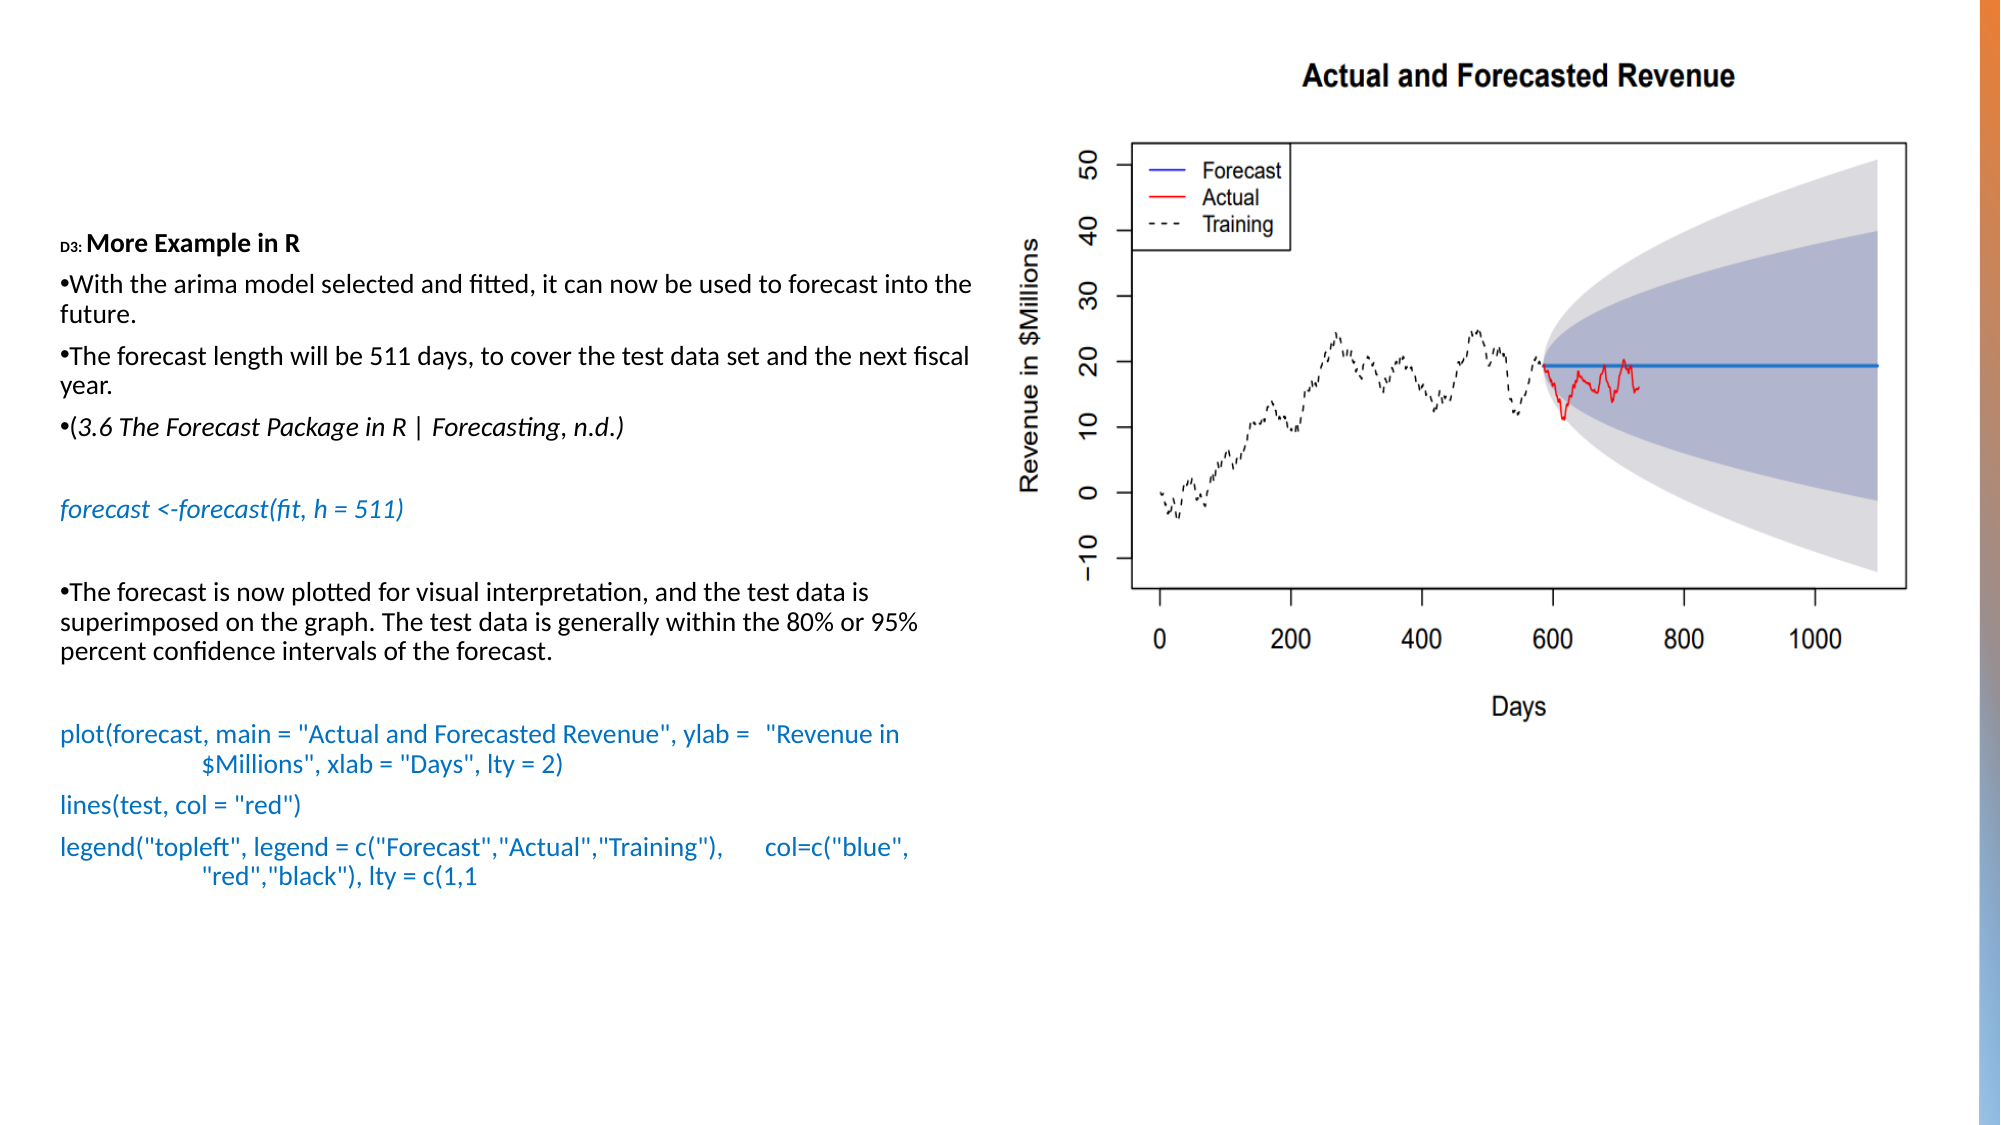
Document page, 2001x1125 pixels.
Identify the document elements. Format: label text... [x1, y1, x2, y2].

text_box D3: More Example in R With the arima model selected and fitted, it can now be used to forecast into the future. The forecast length will be 511 days, to cover the test data set and the next fiscal year. (3.6 The Forecast Package in R | Forecasting, n.d.) forecast <-forecast(fit, h = 511) The forecast is now plotted for visual interpretation, and the test data is superimposed on the graph. The test data is generally within the 80% or 95% percent confidence intervals of the forecast. plot(forecast, main = "Actual and Forecasted Revenue", ylab = "Revenue in $Millions", xlab = "Days", lty = 2) lines(test, col = "red") legend("topleft", legend = c("Forecast","Actual","Training"), col=c("blue", "red","black"), lty = c(1,1 [45, 221, 1000, 906]
picture [999, 46, 1923, 731]
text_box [1979, 0, 2000, 1125]
